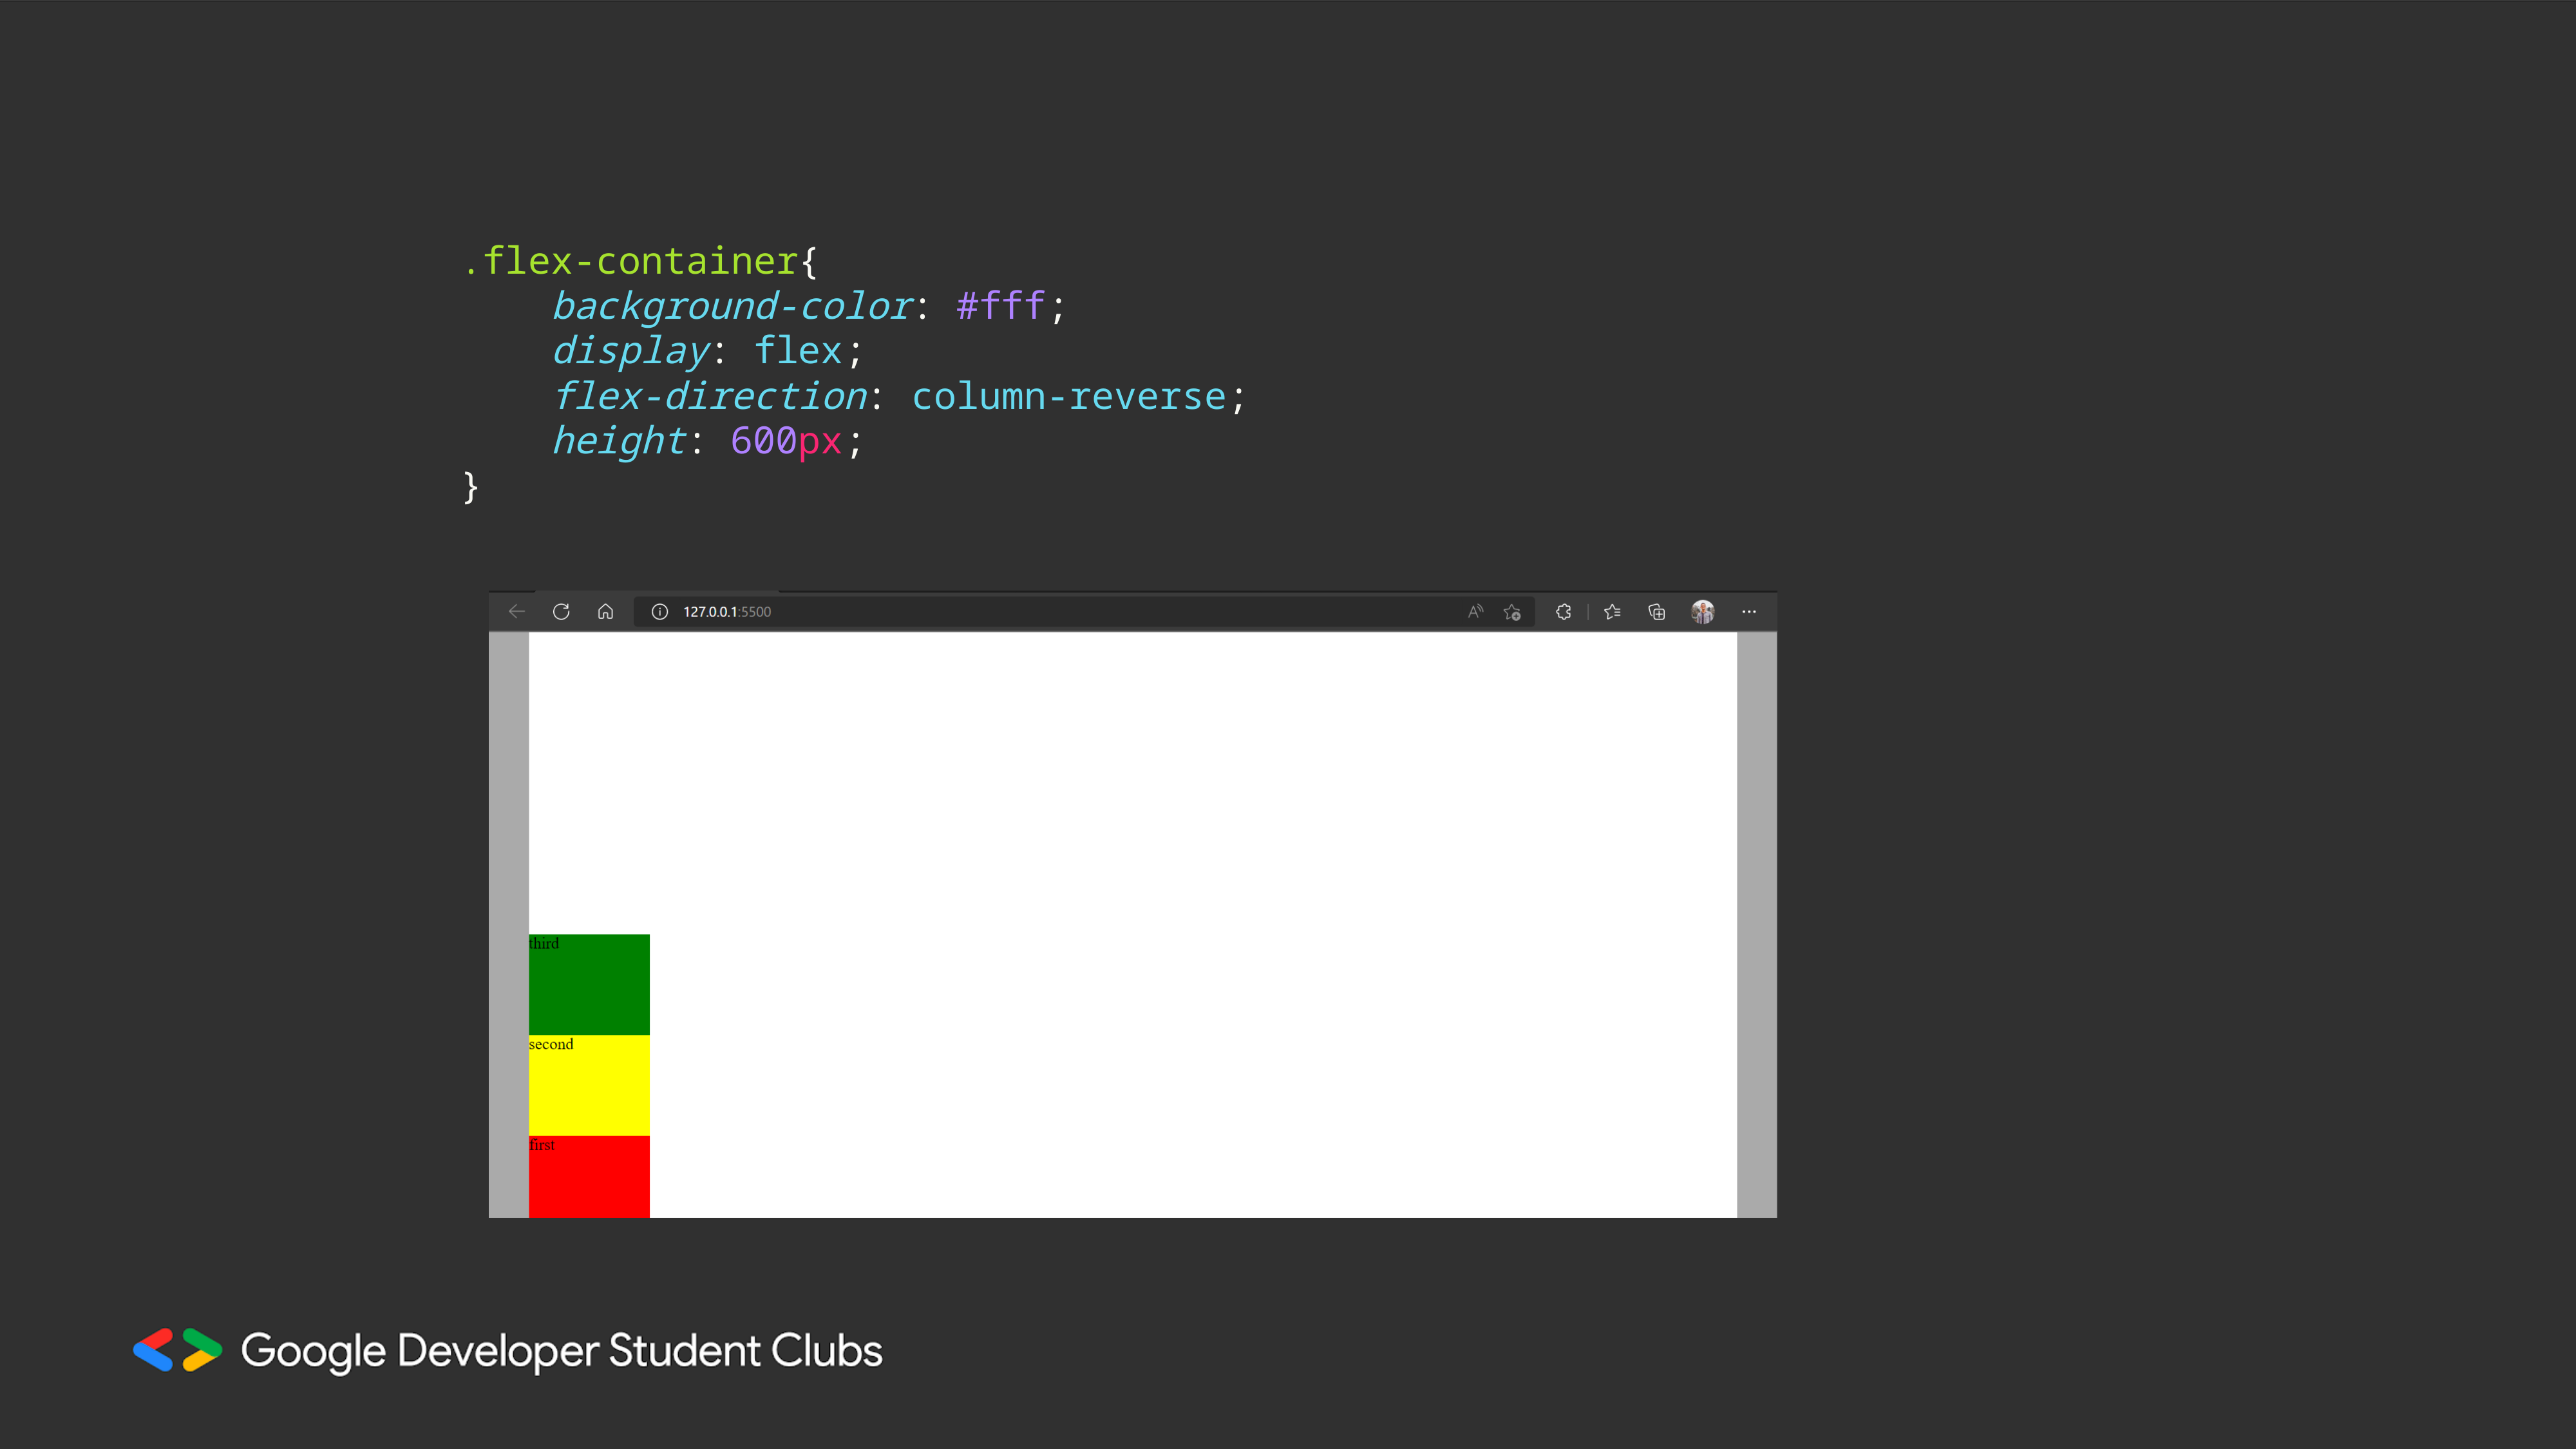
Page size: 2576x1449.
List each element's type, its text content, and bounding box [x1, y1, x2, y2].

picture [0, 0, 2576, 1449]
text_box .flex-container{ background-color: #fff; display: flex; flex-direction: column-reverse; height: 600px; } [451, 231, 1739, 556]
